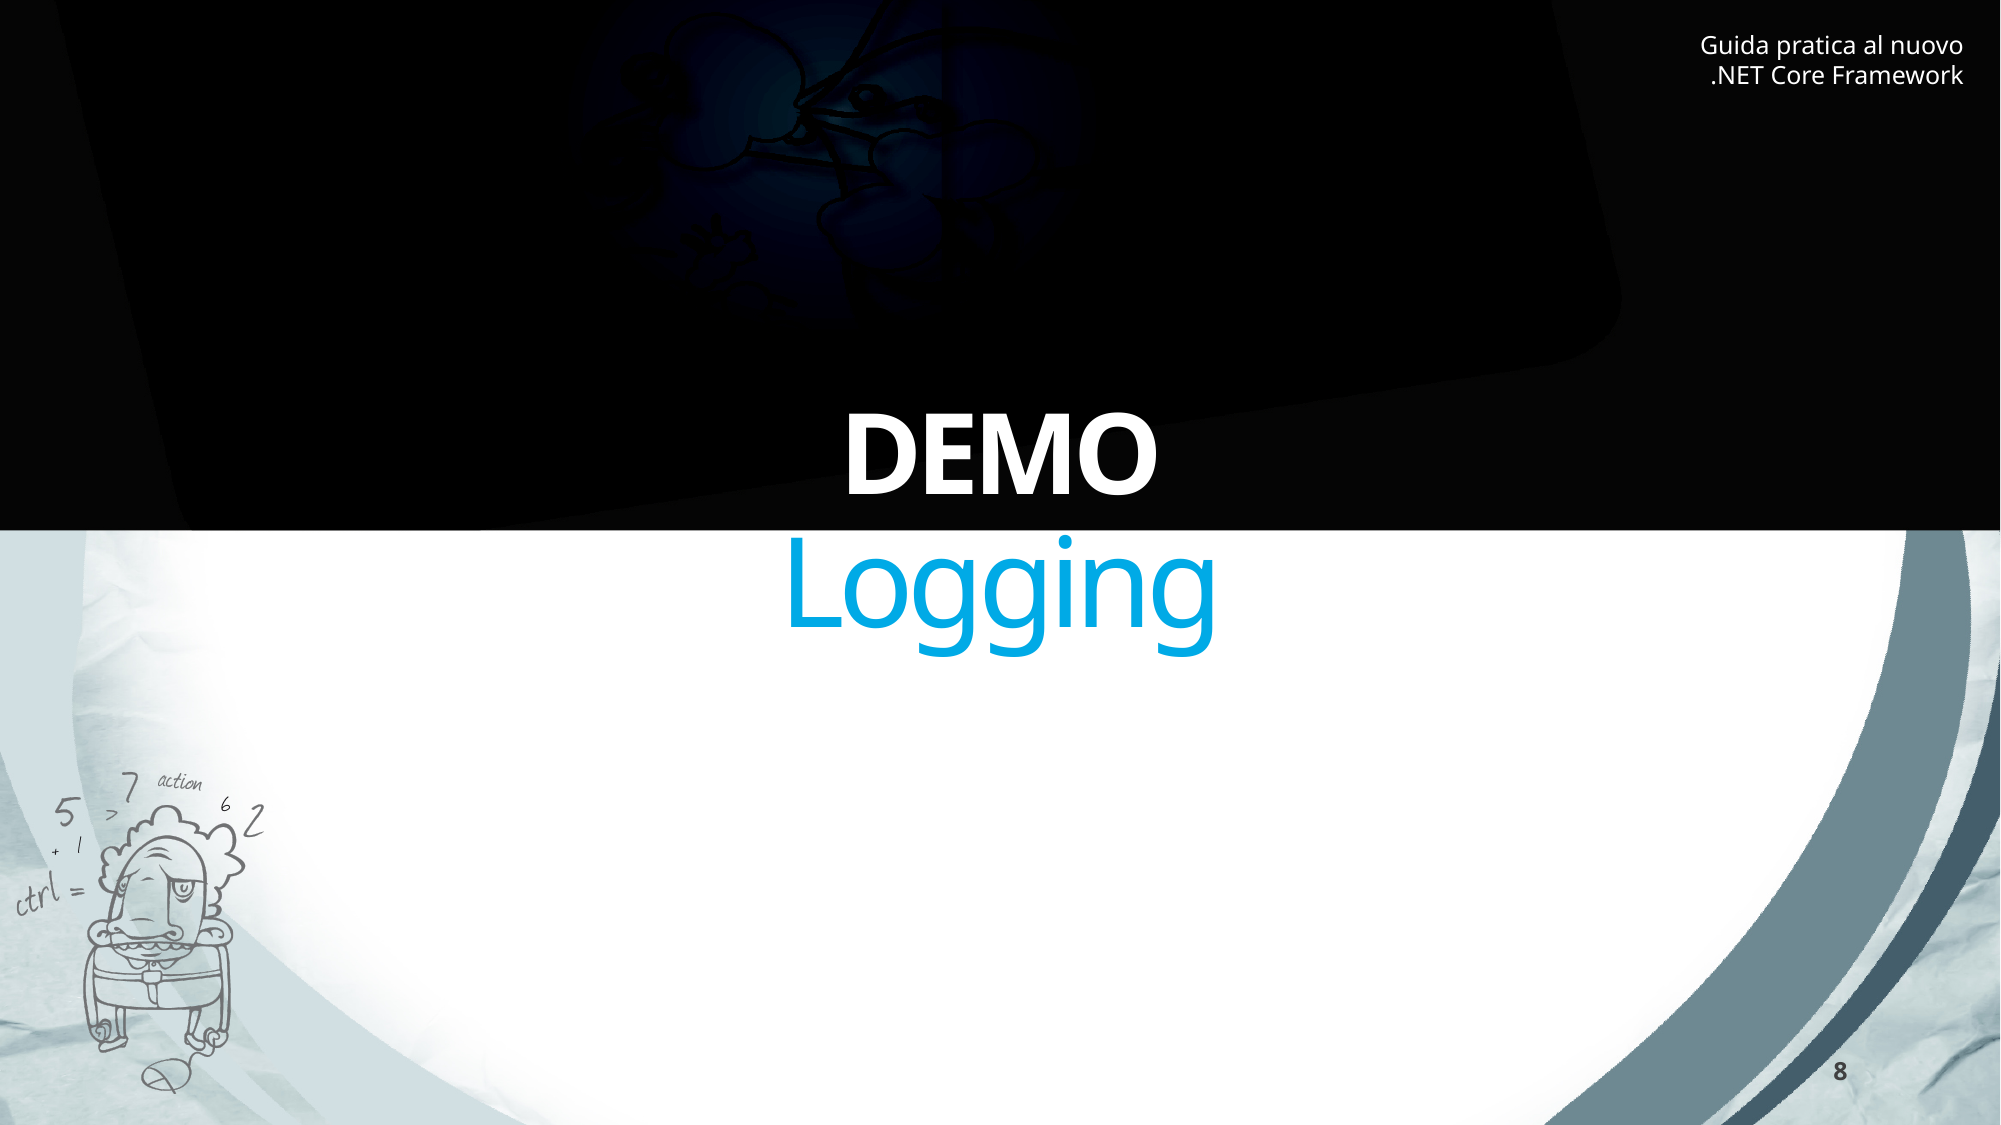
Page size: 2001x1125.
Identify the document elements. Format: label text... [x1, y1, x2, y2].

picture [0, 0, 2001, 1125]
title DEMO Logging [138, 364, 1864, 687]
slide_number 8 [1412, 1042, 1863, 1103]
text_box Guida pratica al nuovo .NET Core Framework [1543, 22, 1979, 98]
